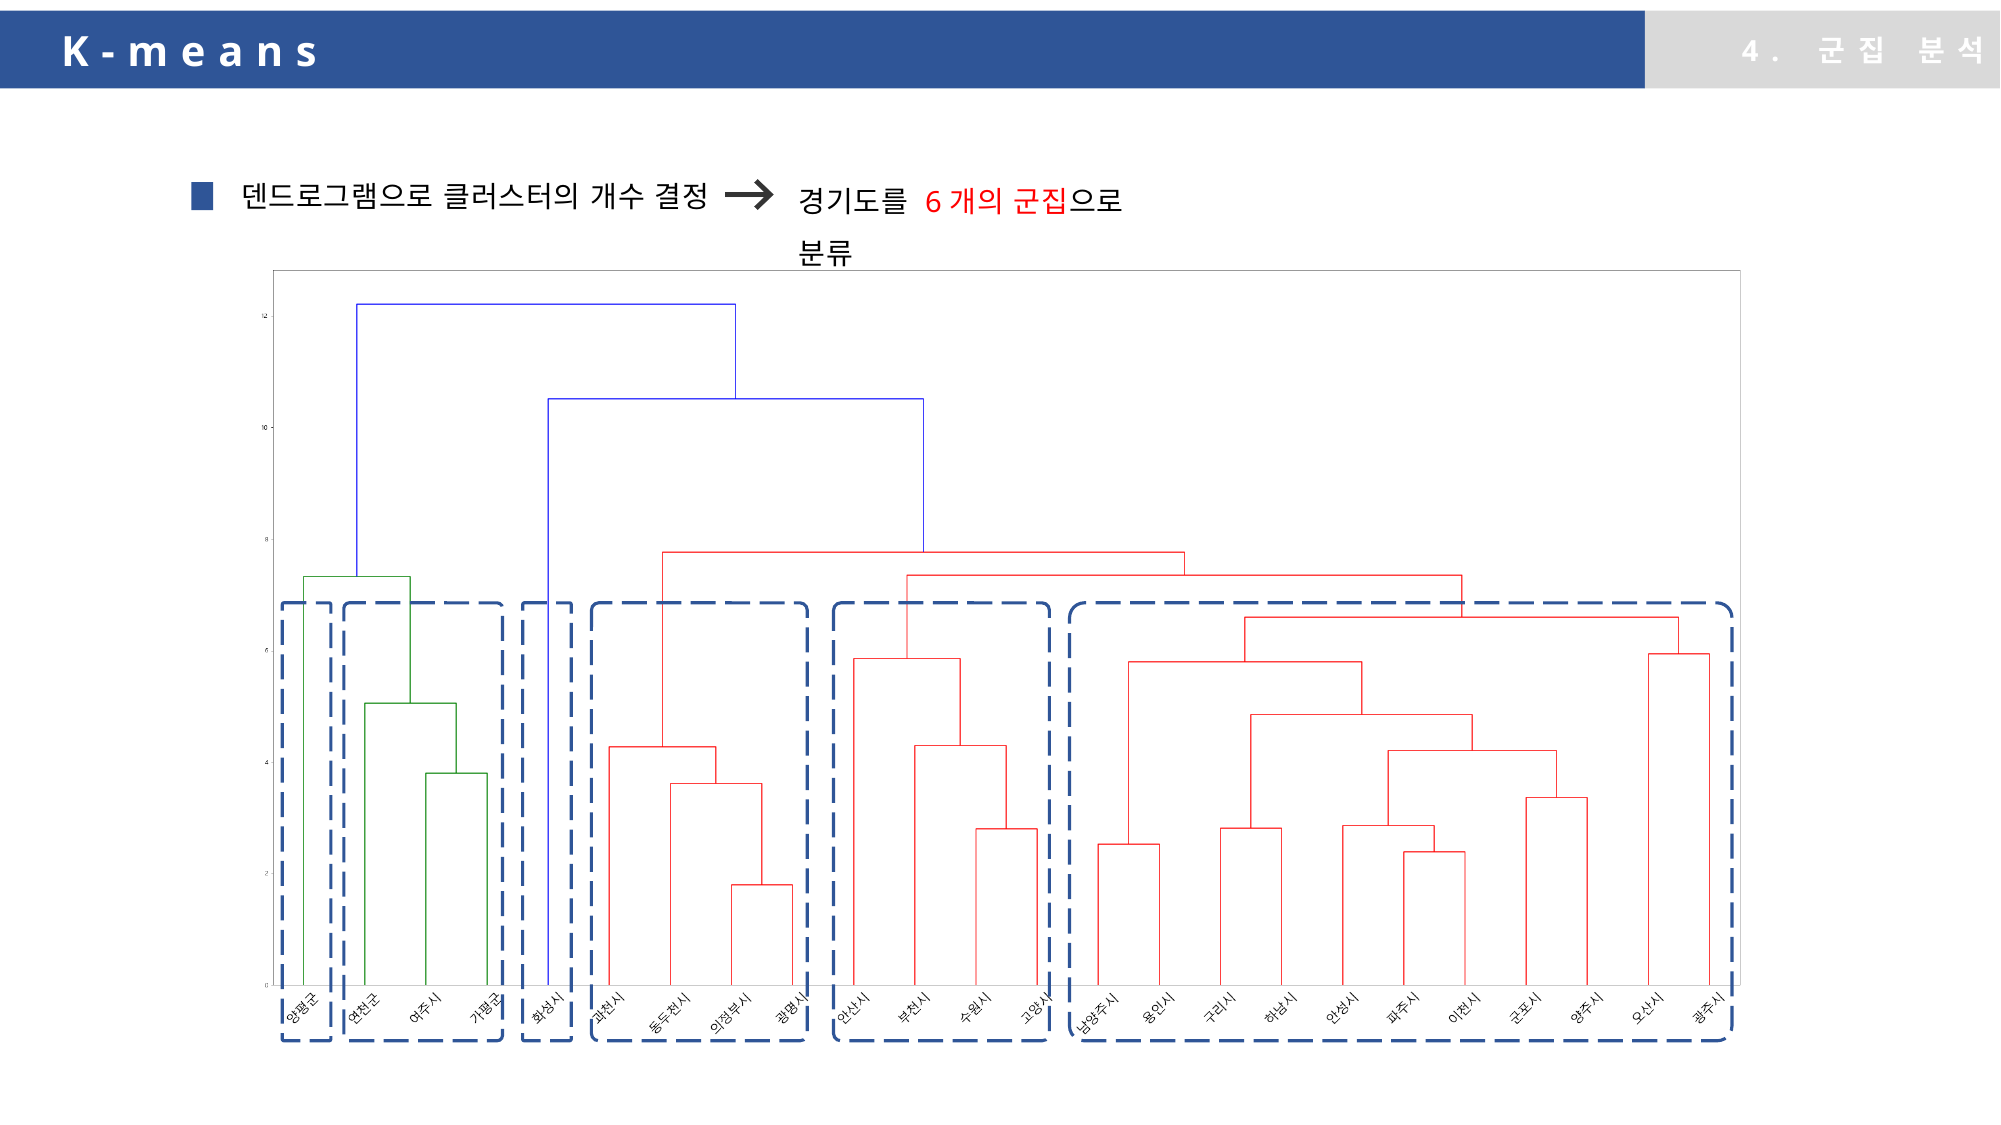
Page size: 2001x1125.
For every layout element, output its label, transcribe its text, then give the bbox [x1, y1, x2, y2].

text_box [190, 181, 214, 211]
text_box 4. 군집 분석 [1644, 10, 2000, 89]
text_box 경기도를 6개의 군집으로 분류 [784, 158, 1193, 265]
picture [725, 171, 774, 218]
picture [256, 265, 1744, 1041]
text_box K-means [0, 10, 1644, 89]
text_box 덴드로그램으로 클러스터의 개수 결정 [226, 170, 784, 221]
